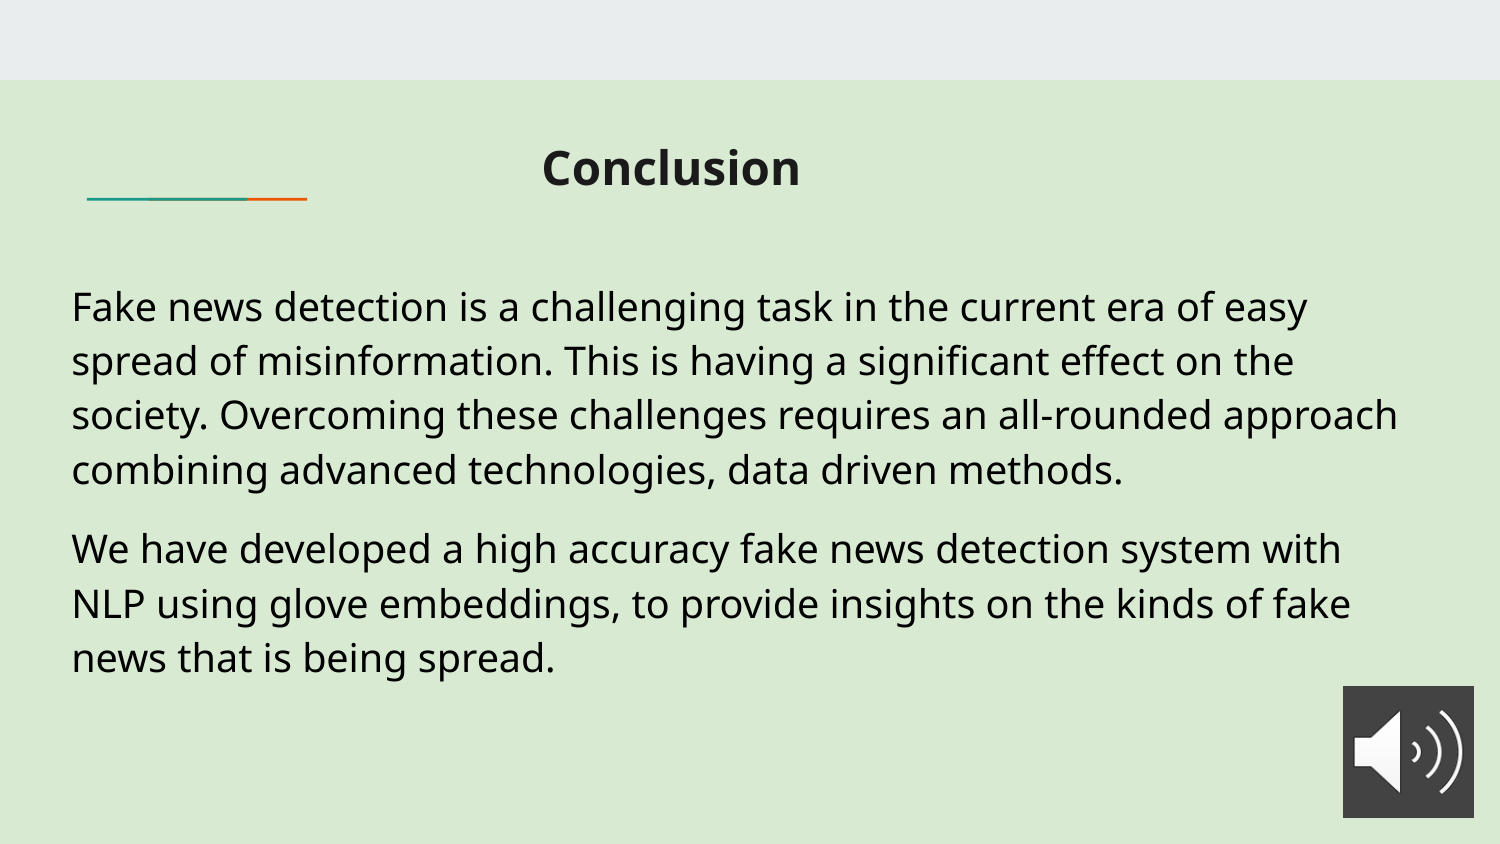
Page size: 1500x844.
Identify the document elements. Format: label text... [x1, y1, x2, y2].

picture [1341, 685, 1476, 819]
list Fake news detection is a challenging task in the current era of easy spread of misinformation. This is having a significant effect on the society. Overcoming these challenges requires an all-rounded approach combining advanced technologies, data driven methods. We have developed a high accuracy fake news detection system with NLP using glove embeddings, to provide insights on the kinds of fake news that is being spread. [56, 259, 1418, 777]
title Conclusion [526, 122, 994, 211]
